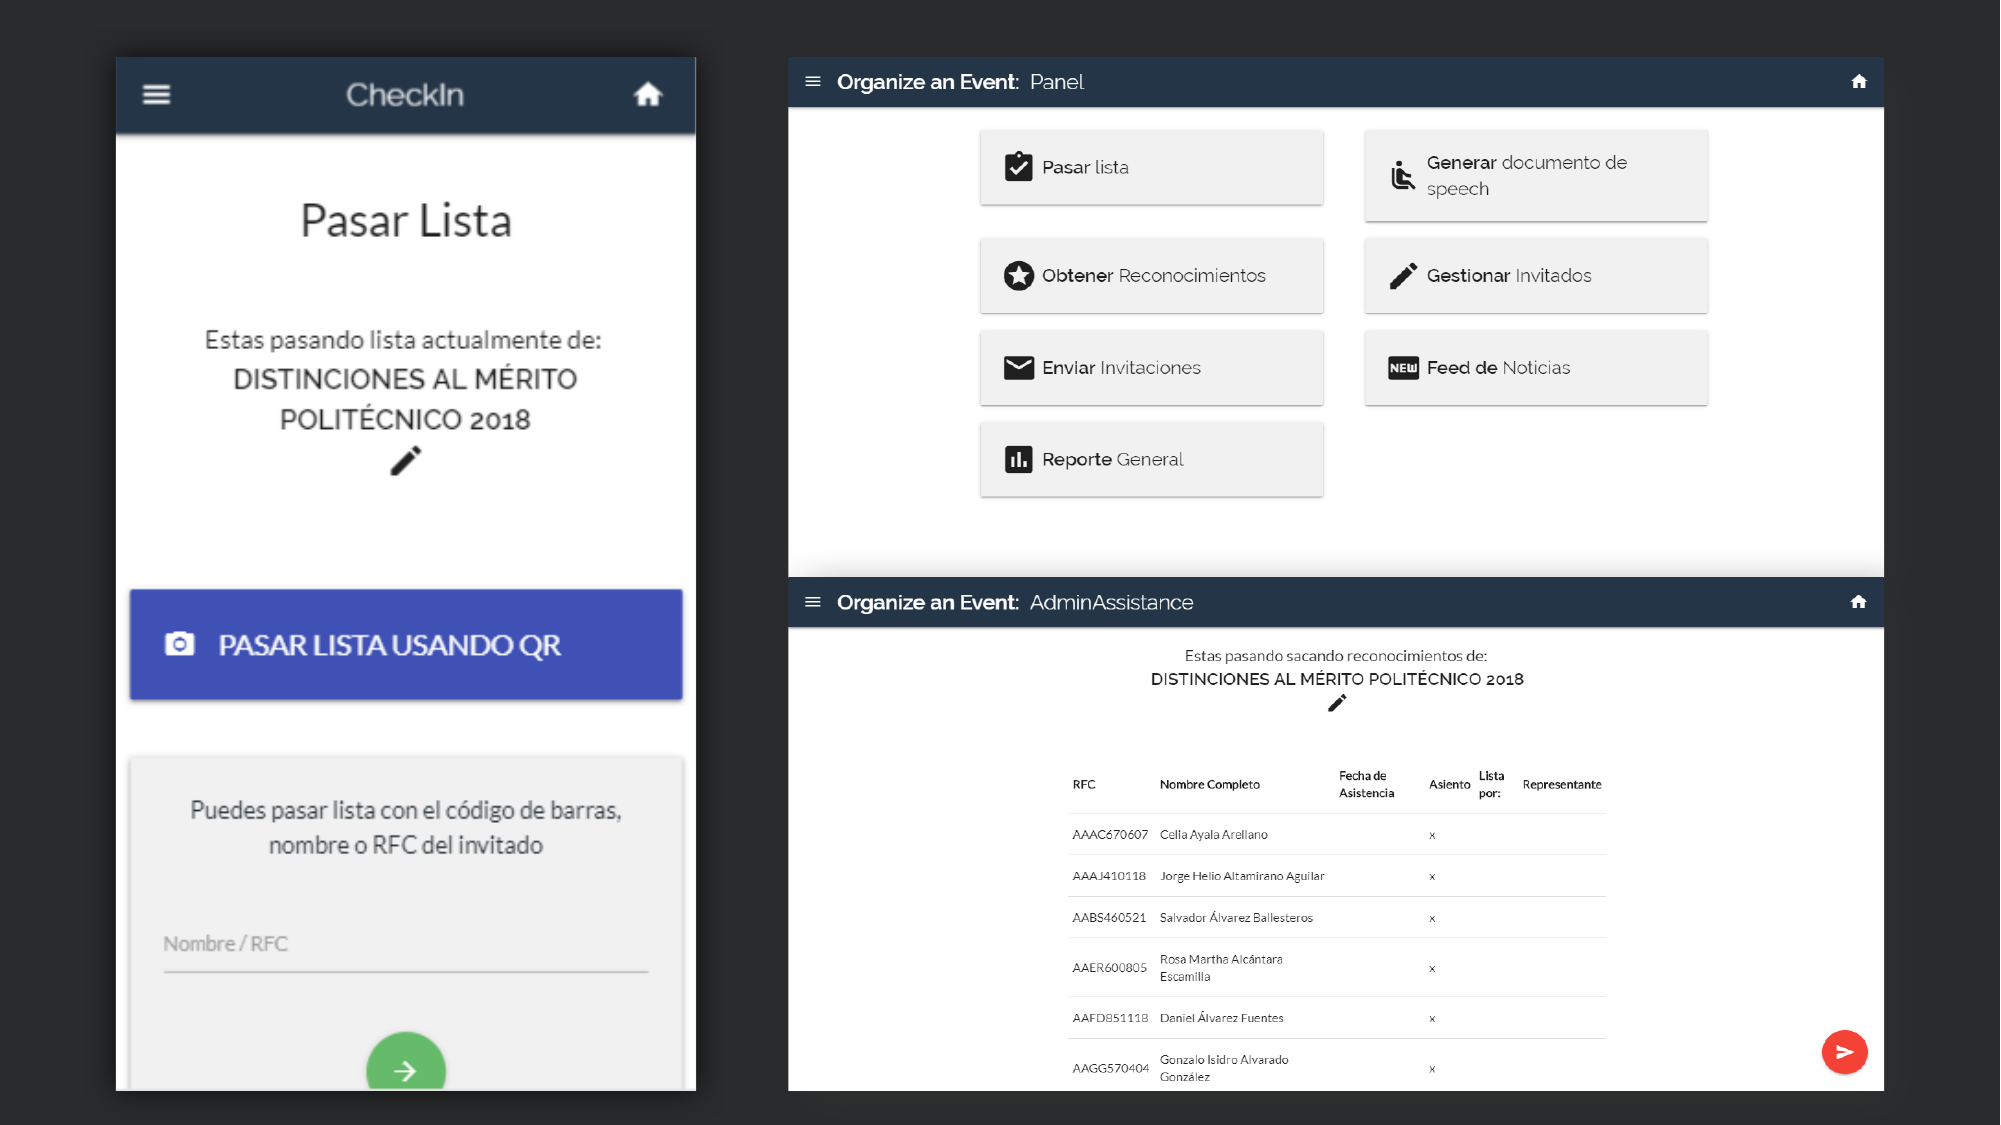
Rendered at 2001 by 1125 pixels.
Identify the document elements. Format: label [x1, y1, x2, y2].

picture [115, 57, 697, 1092]
picture [788, 57, 1885, 1092]
